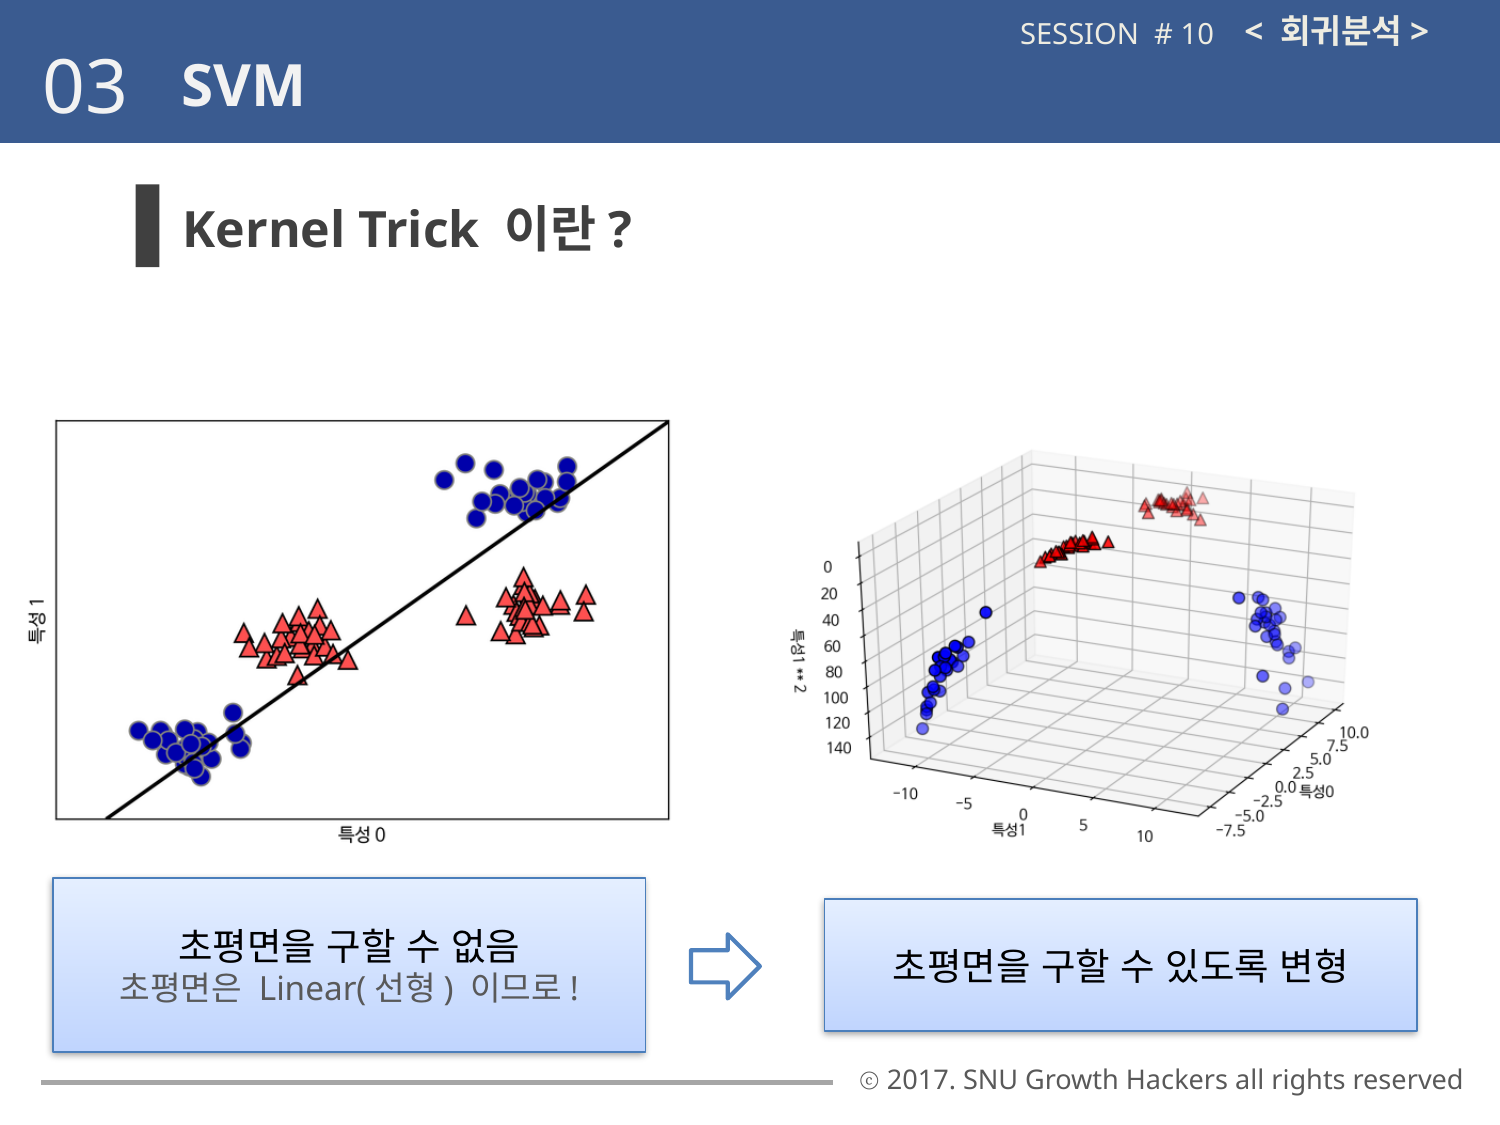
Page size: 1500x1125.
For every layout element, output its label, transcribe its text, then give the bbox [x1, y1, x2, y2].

picture [770, 406, 1437, 859]
text_box 초평면을 구할 수 있도록 변형 [824, 898, 1418, 1032]
picture [16, 406, 683, 859]
text_box [688, 932, 762, 1001]
text_box [0, 0, 1500, 143]
text_box ⓒ 2017. SNU Growth Hackers all rights reserved [844, 1055, 1495, 1103]
text_box SVM [166, 41, 322, 127]
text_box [986, 2, 1440, 59]
text_box Kernel Trick 이란? [168, 189, 648, 265]
text_box 초평면을 구할 수 없음 초평면은 Linear(선형) 이므로! [52, 877, 646, 1053]
text_box 03 [27, 30, 144, 136]
text_box [134, 182, 161, 269]
